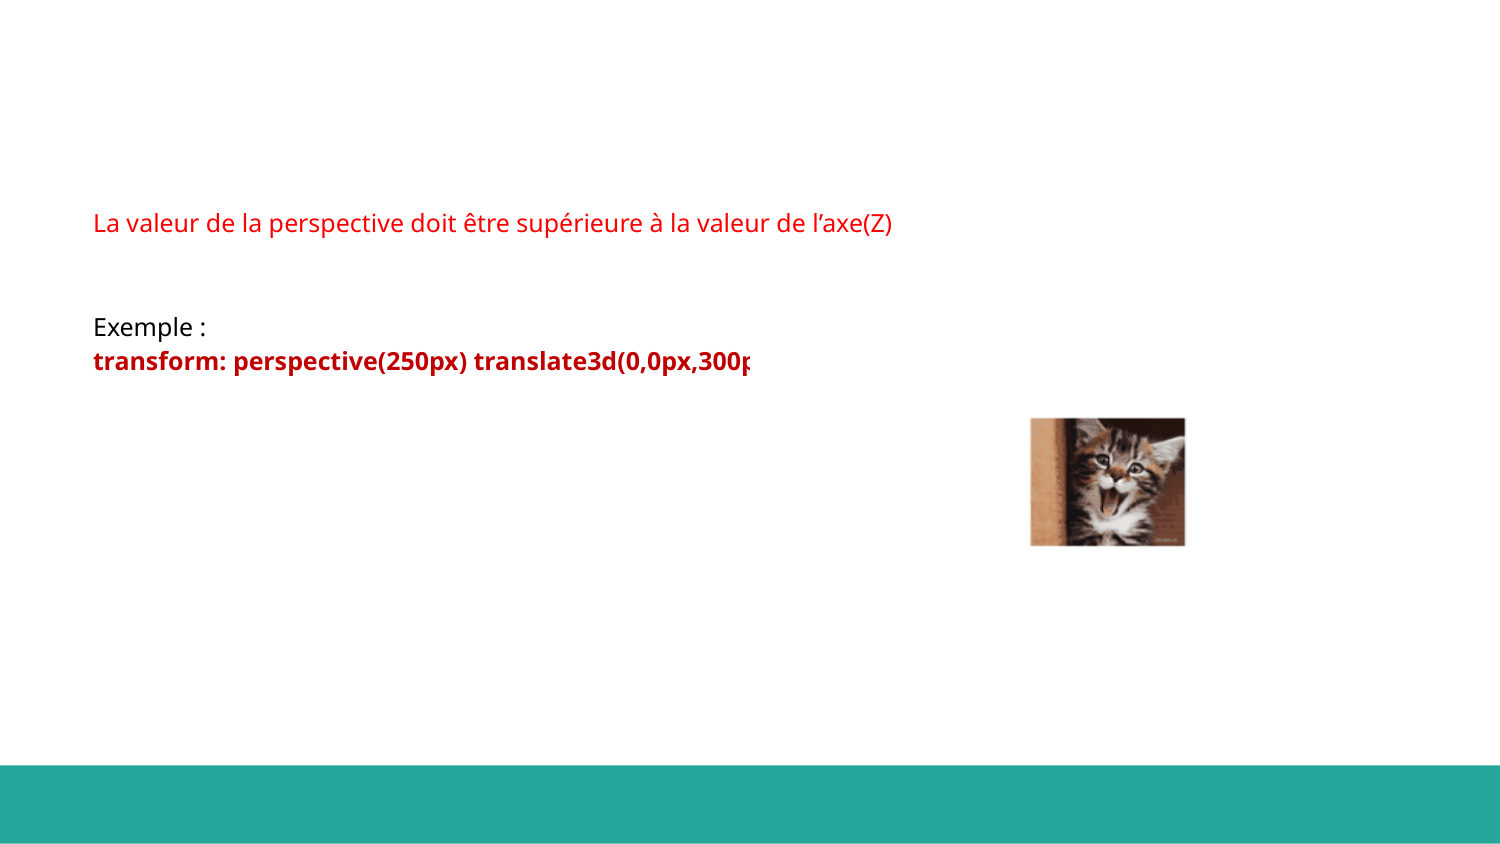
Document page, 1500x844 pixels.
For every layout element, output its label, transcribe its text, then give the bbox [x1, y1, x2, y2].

picture [749, 312, 1500, 747]
list La valeur de la perspective doit être supérieure à la valeur de l’axe(Z) Exemple : transform: perspective(250px) translate3d(0,0px,300px); [57, 188, 1273, 709]
